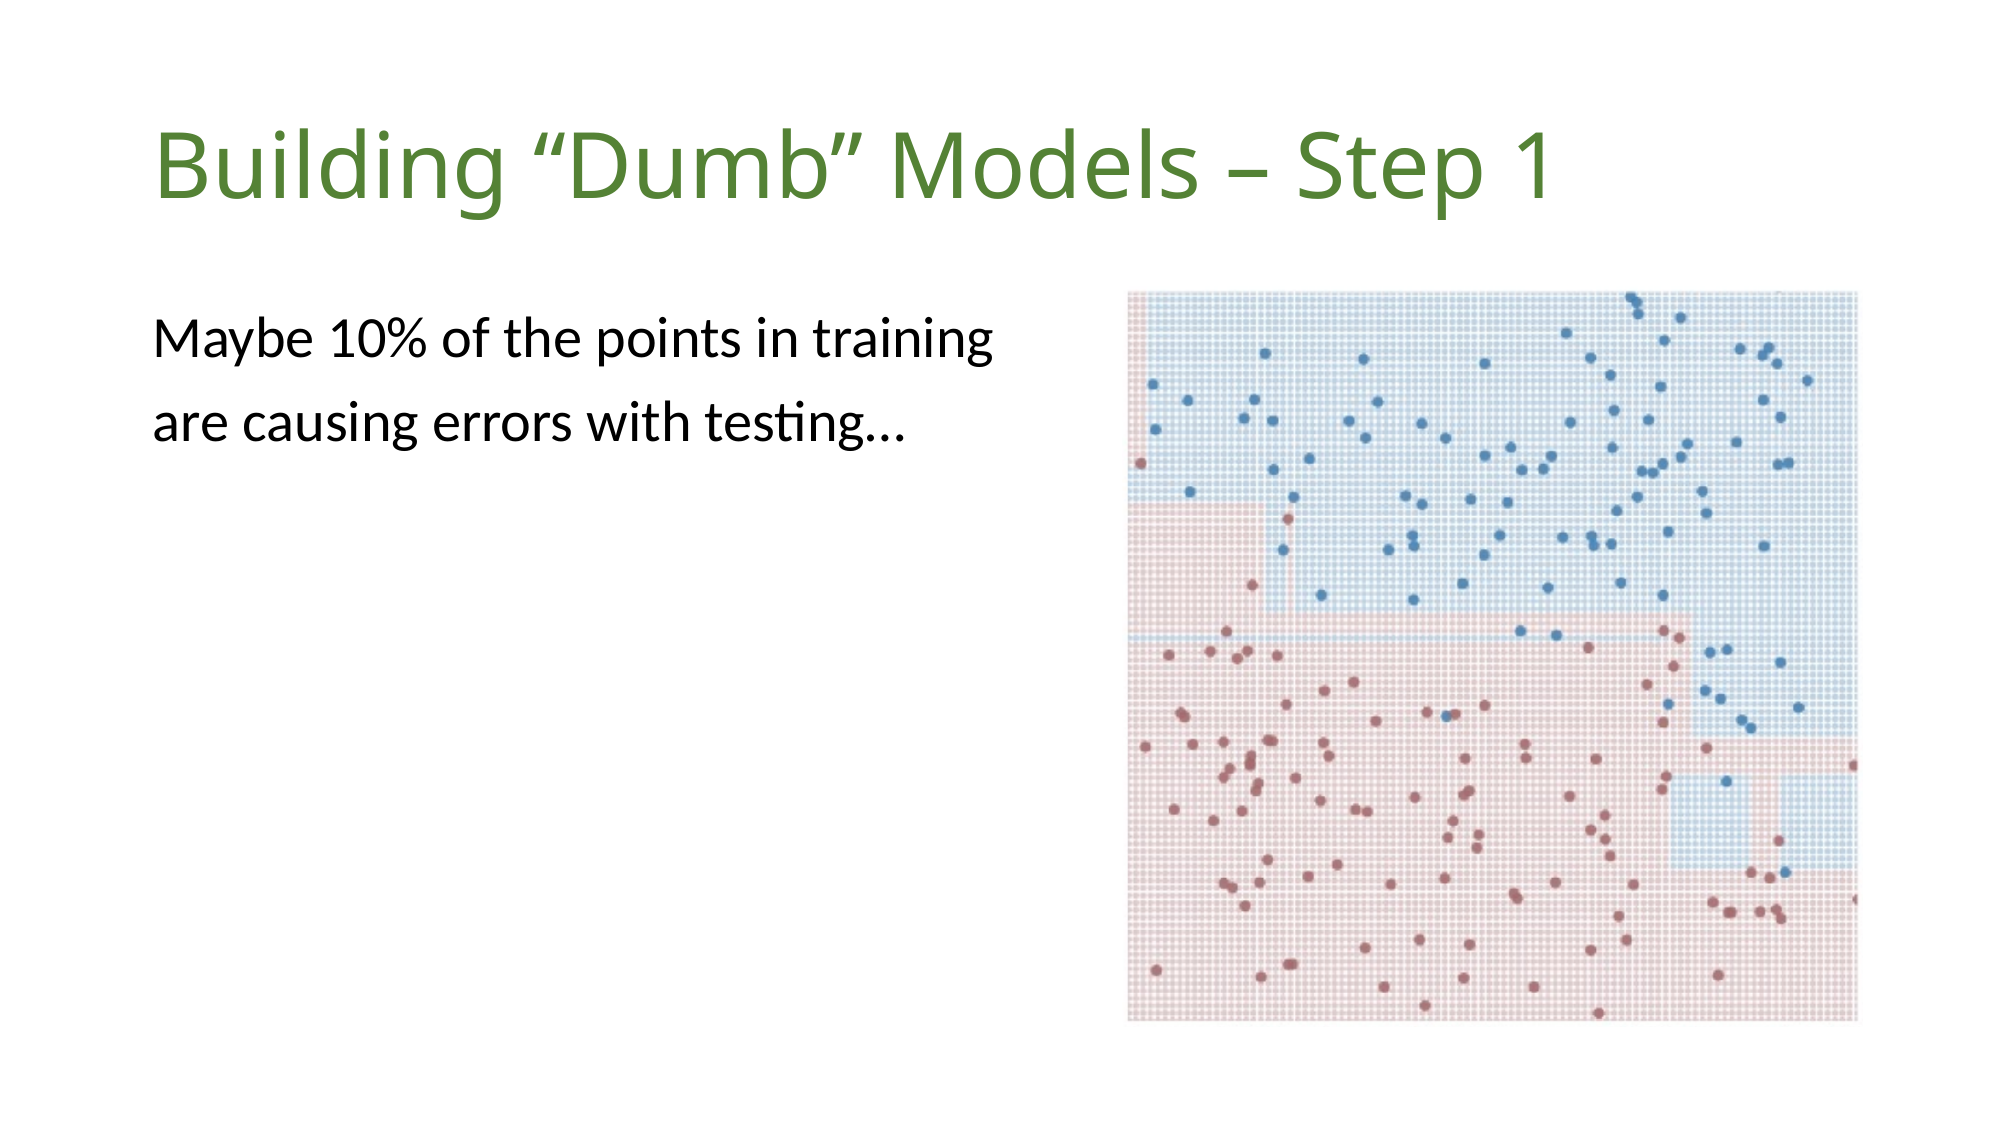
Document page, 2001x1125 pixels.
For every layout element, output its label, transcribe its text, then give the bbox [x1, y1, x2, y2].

picture [1122, 285, 1863, 1028]
list Maybe 10% of the points in training are causing errors with testing… [137, 299, 1122, 1014]
title Building “Dumb” Models – Step 1 [137, 59, 1863, 278]
